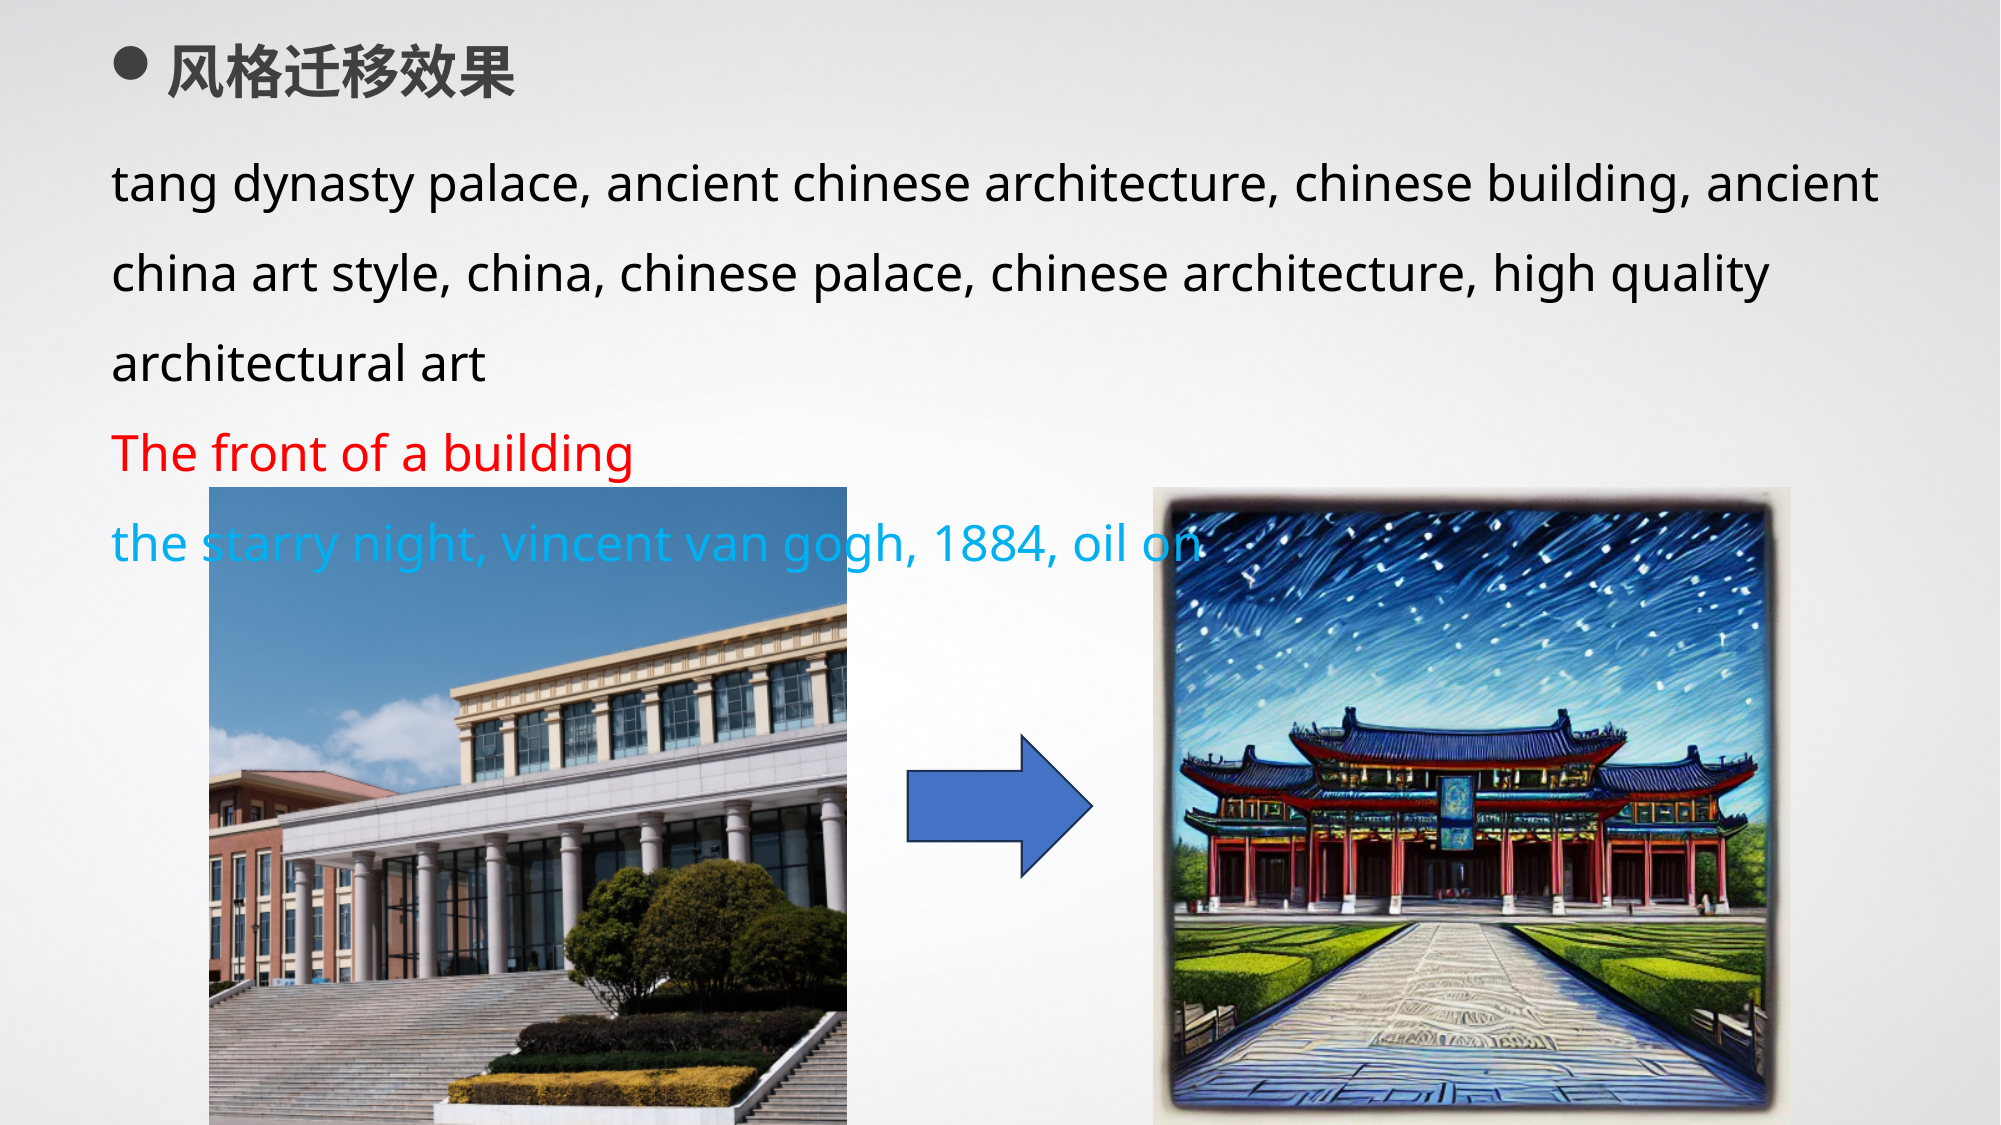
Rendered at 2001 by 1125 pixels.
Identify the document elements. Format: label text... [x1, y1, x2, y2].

text_box 风格迁移效果 [93, 28, 532, 113]
text_box tang dynasty palace, ancient chinese architecture, chinese building, ancient china art style, china, chinese palace, chinese architecture, high quality architectural art The front of a building the starry night, vincent van gogh, 1884, oil on [96, 113, 1903, 579]
text_box [906, 733, 1094, 879]
picture [0, 0, 2001, 1125]
